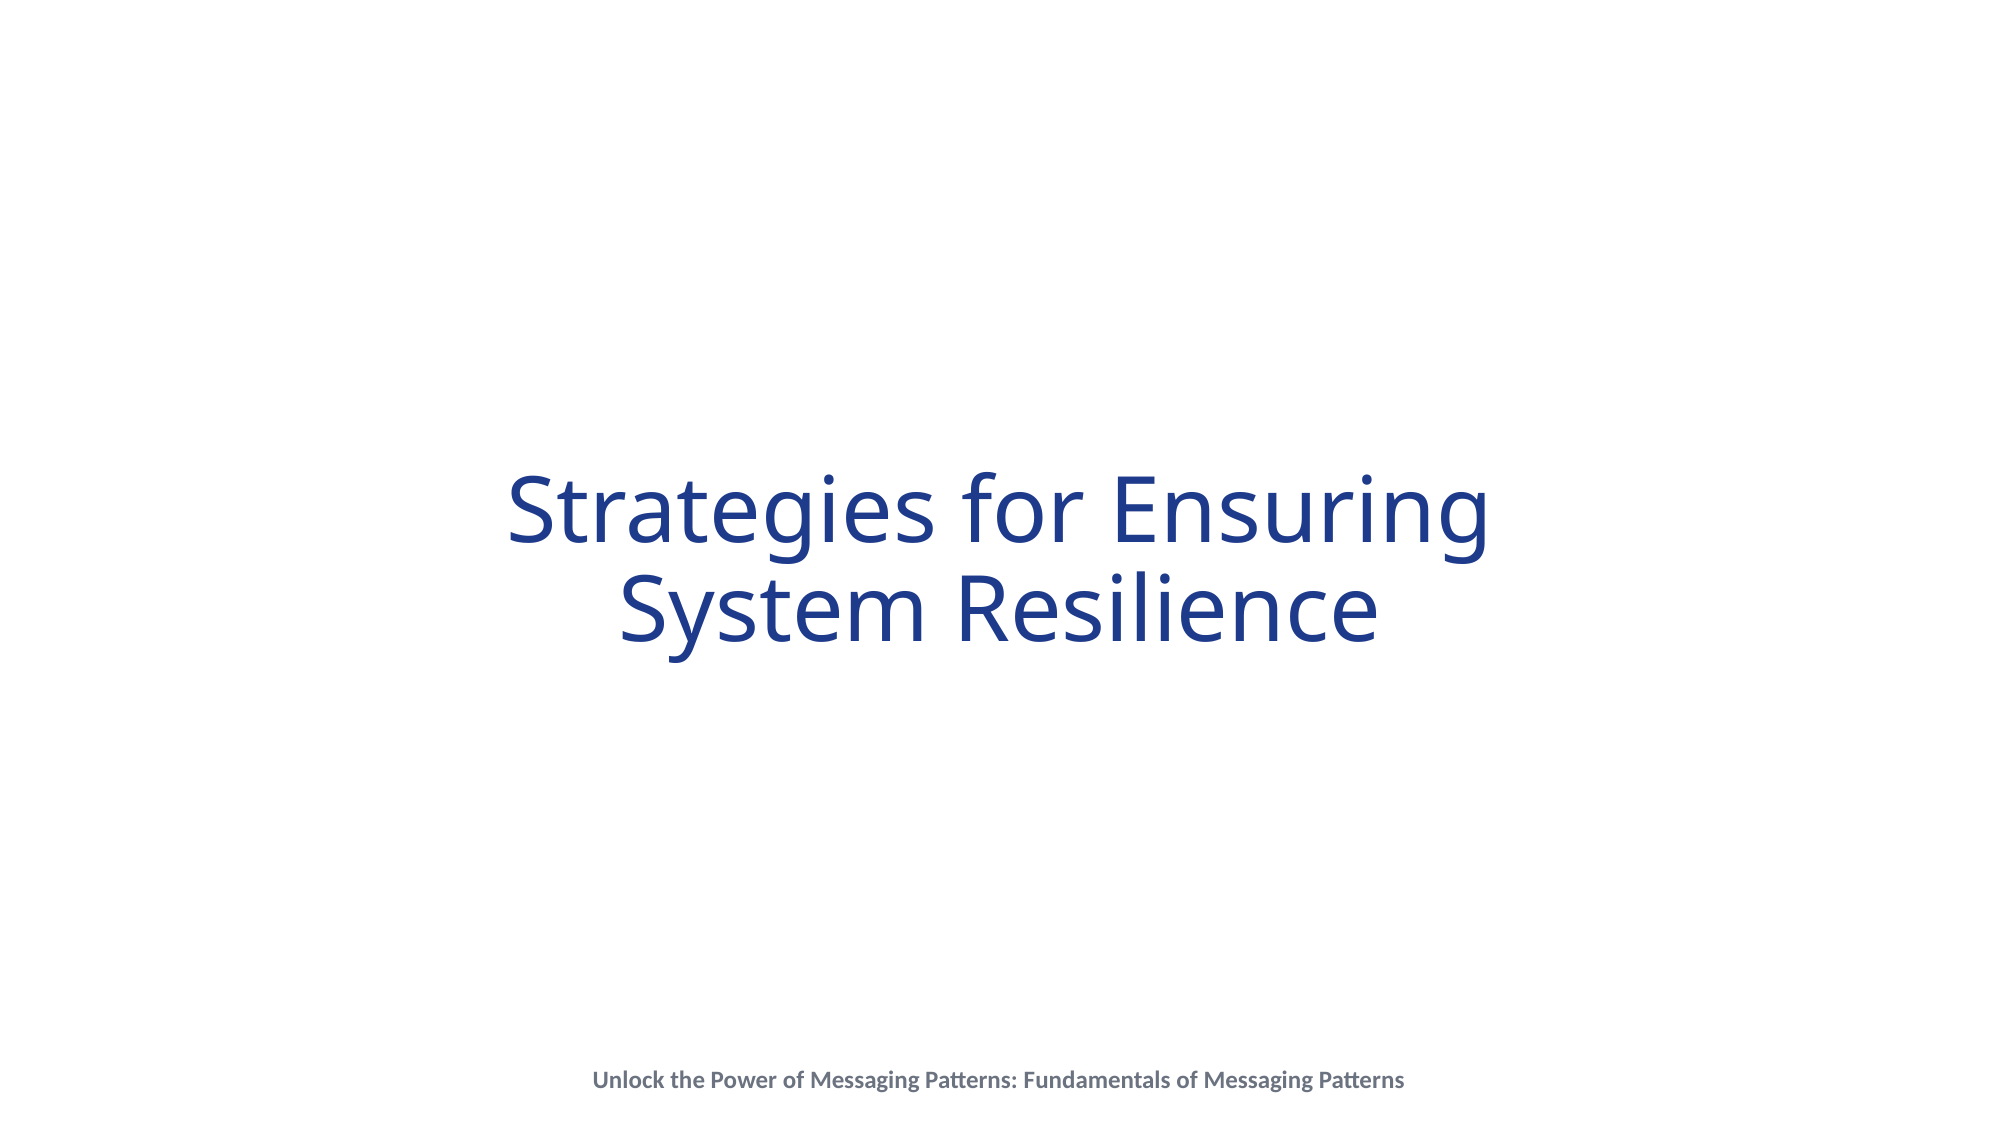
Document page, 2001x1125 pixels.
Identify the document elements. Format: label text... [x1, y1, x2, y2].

title Strategies for Ensuring System Resilience [429, 375, 1571, 750]
